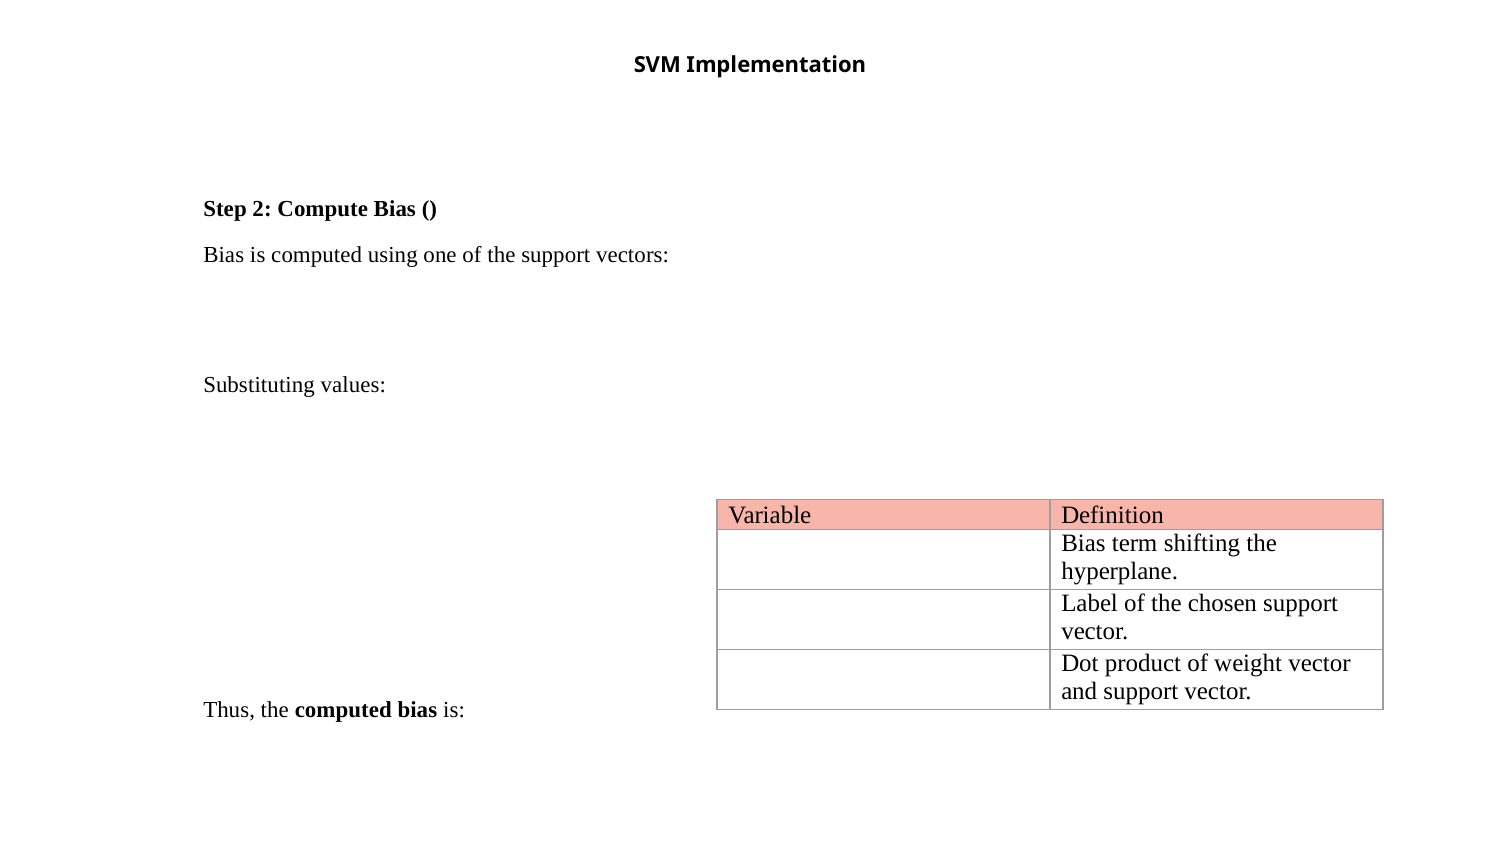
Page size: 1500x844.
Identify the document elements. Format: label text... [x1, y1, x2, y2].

title SVM Implementation [75, 33, 1425, 95]
